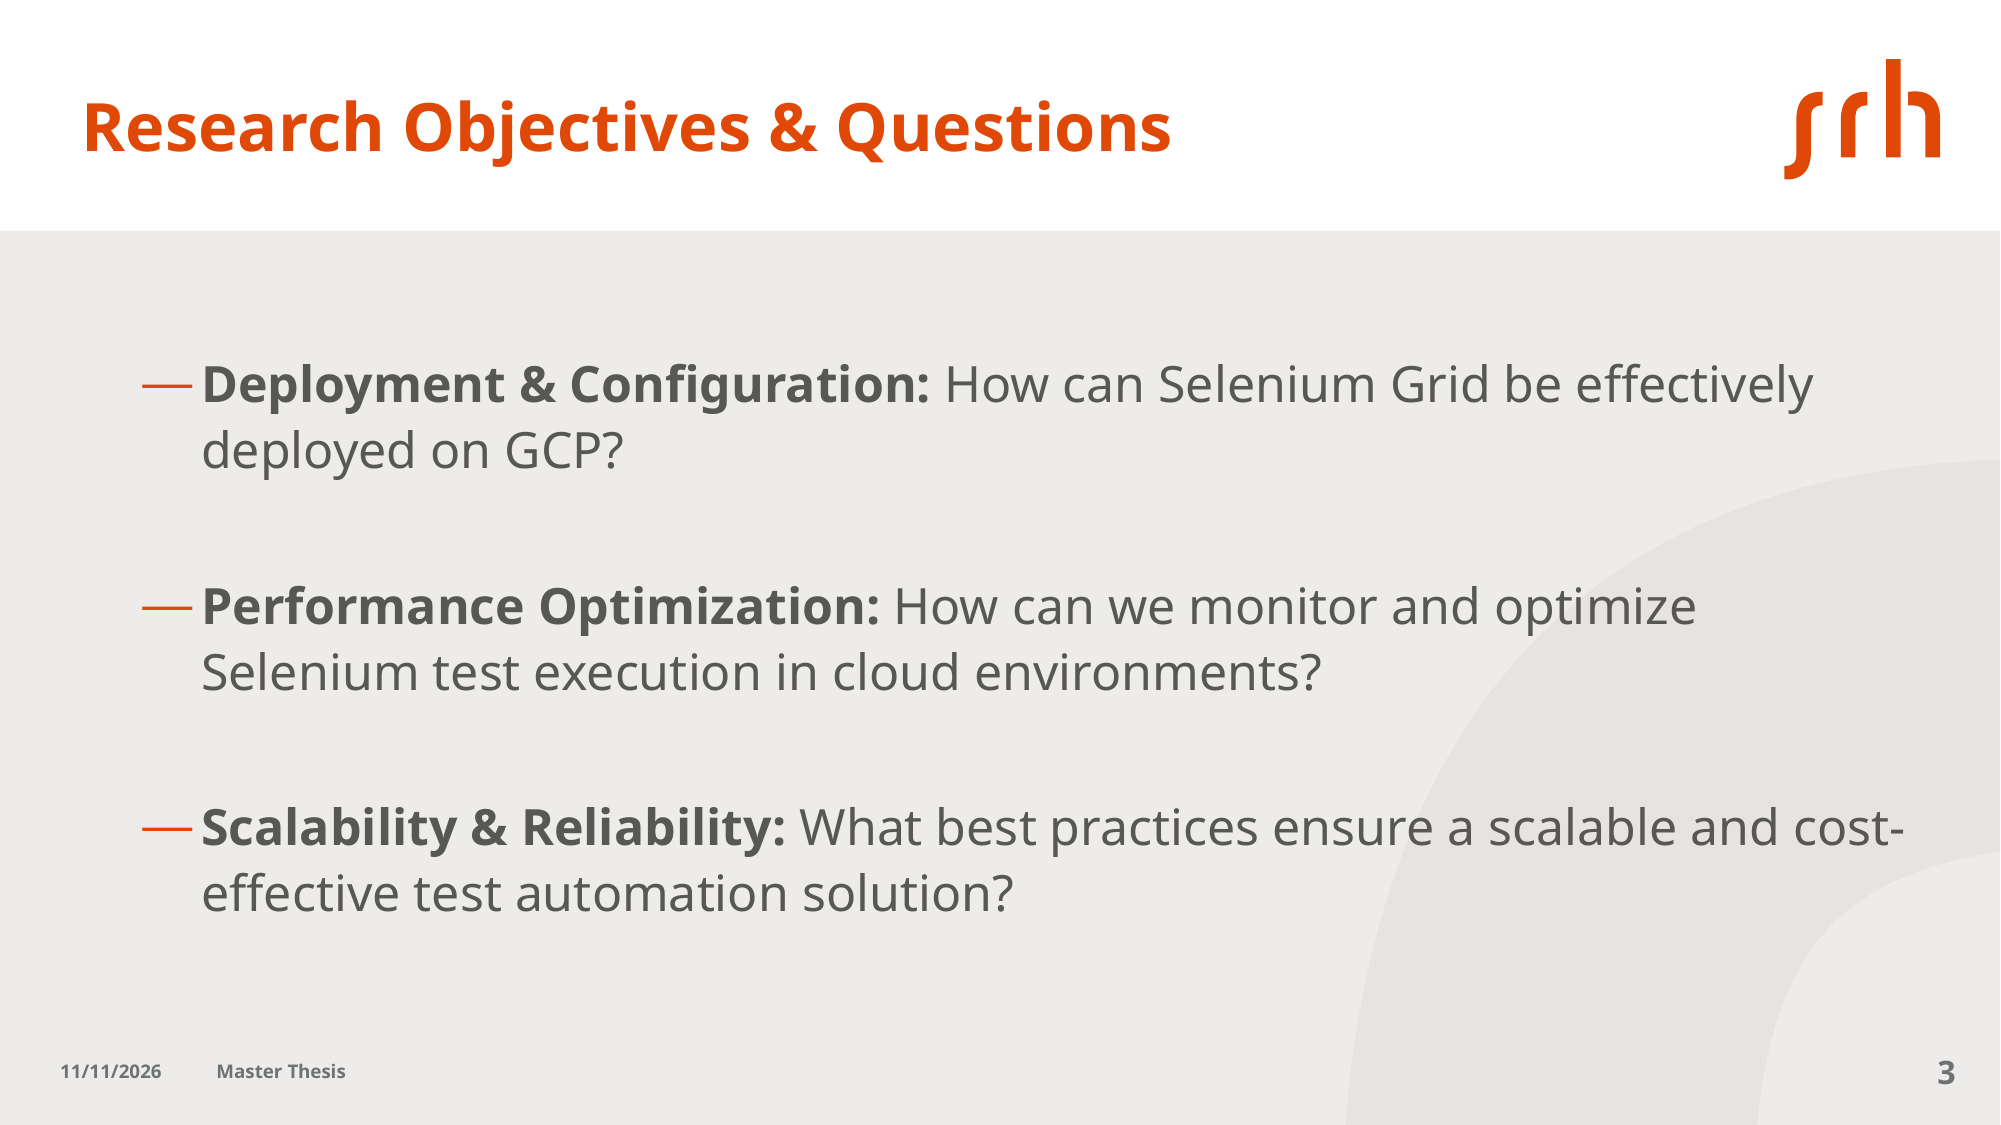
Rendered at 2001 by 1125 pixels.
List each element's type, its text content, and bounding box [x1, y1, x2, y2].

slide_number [60, 1042, 216, 1103]
slide_number 3 [1828, 1044, 1956, 1104]
list Deployment & Configuration: How can Selenium Grid be effectively deployed on GCP? Performance Optimization: How can we monitor and optimize Selenium test execution in cloud environments? Scalability & Reliability: What best practices ensure a scalable and cost-effective test automation solution? [142, 346, 1912, 960]
footer Master Thesis [216, 1042, 1283, 1103]
title Research Objectives & Questions [81, 28, 1798, 165]
